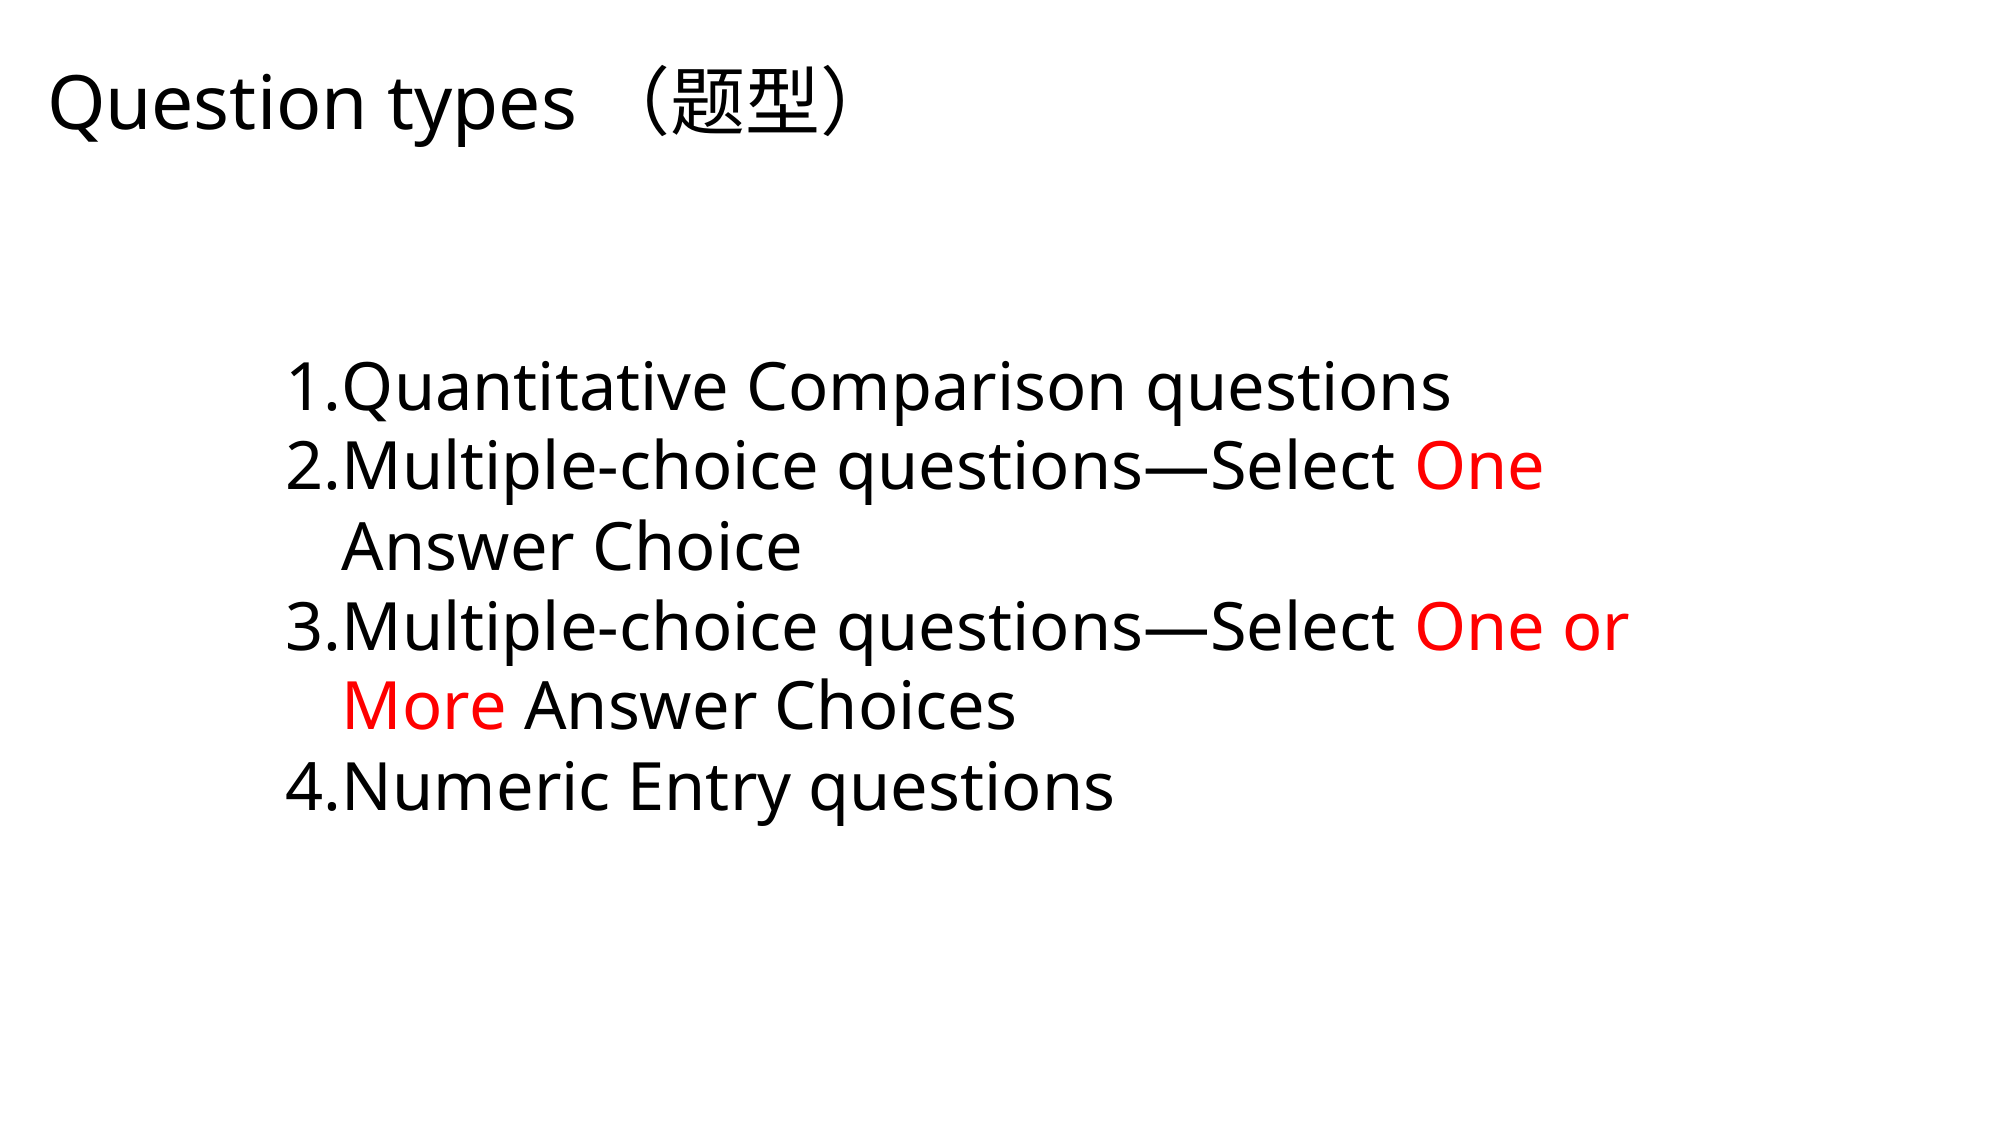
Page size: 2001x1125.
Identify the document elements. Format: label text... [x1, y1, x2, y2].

text_box Quantitative Comparison questions Multiple-choice questions—Select One Answer Choice Multiple-choice questions—Select One or More Answer Choices Numeric Entry questions [270, 336, 1730, 831]
text_box Question types（题型） [32, 47, 910, 152]
